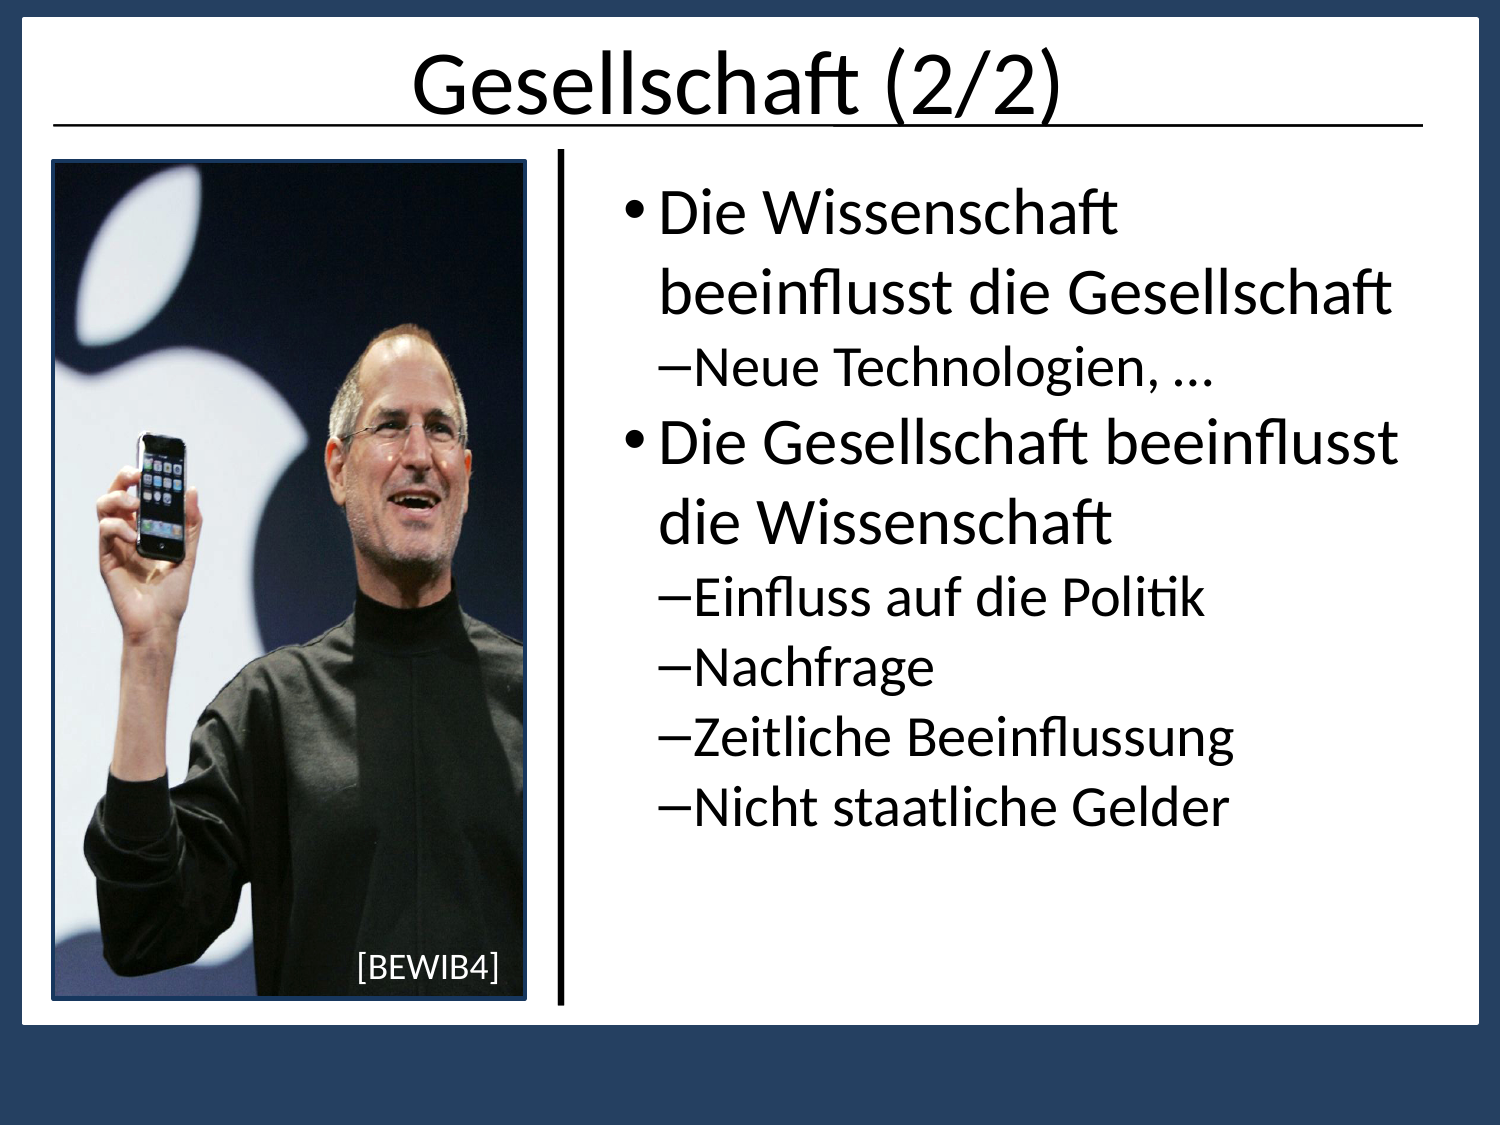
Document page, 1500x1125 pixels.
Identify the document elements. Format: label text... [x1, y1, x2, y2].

picture [52, 160, 526, 999]
text_box Die Wissenschaft beeinflusst die Gesellschaft Neue Technologien, … Die Gesellschaft beeinflusst die Wissenschaft Einfluss auf die Politik Nachfrage Zeitliche Beeinflussung Nicht staatliche Gelder [608, 160, 1425, 988]
text_box Gesellschaft (2/2) [53, 30, 1425, 126]
text_box [BEWIB4] [529, 934, 534, 995]
